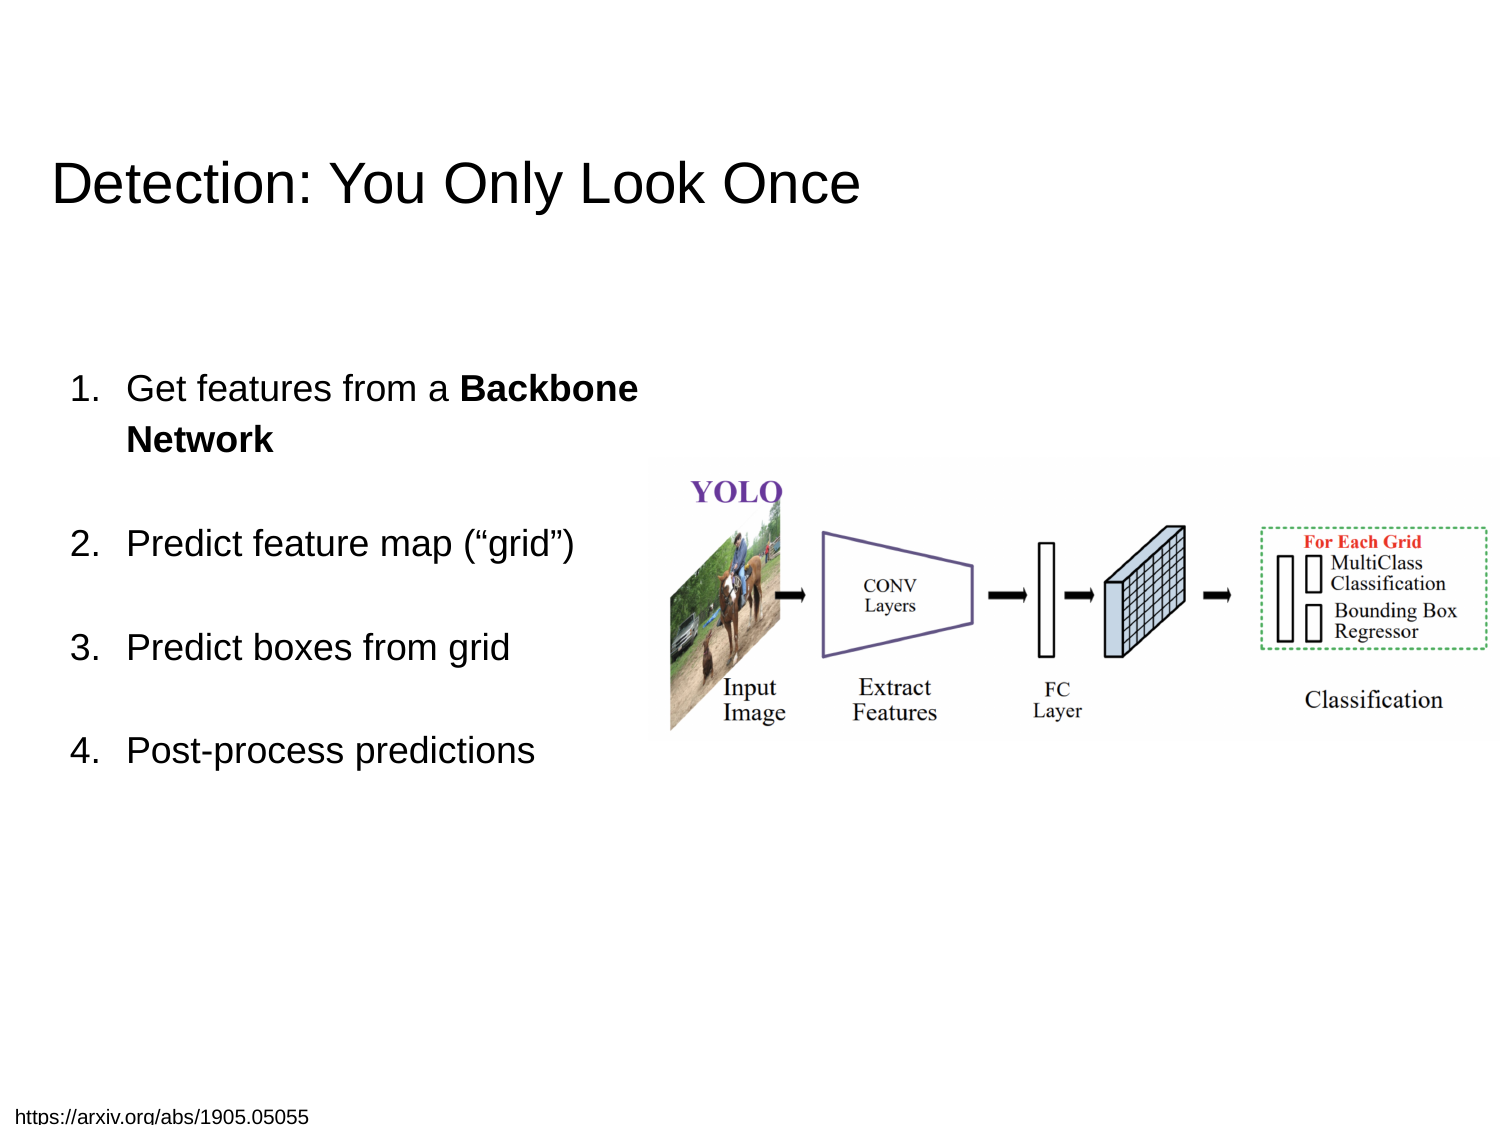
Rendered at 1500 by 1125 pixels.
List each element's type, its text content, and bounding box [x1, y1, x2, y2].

picture [647, 457, 1500, 741]
title Detection: You Only Look Once [51, 129, 1449, 297]
text_box https://arxiv.org/abs/1905.05055 [0, 1083, 431, 1125]
list Get features from a Backbone Network Predict feature map (“grid”) Predict boxes from grid Post-process predictions [51, 342, 759, 1090]
